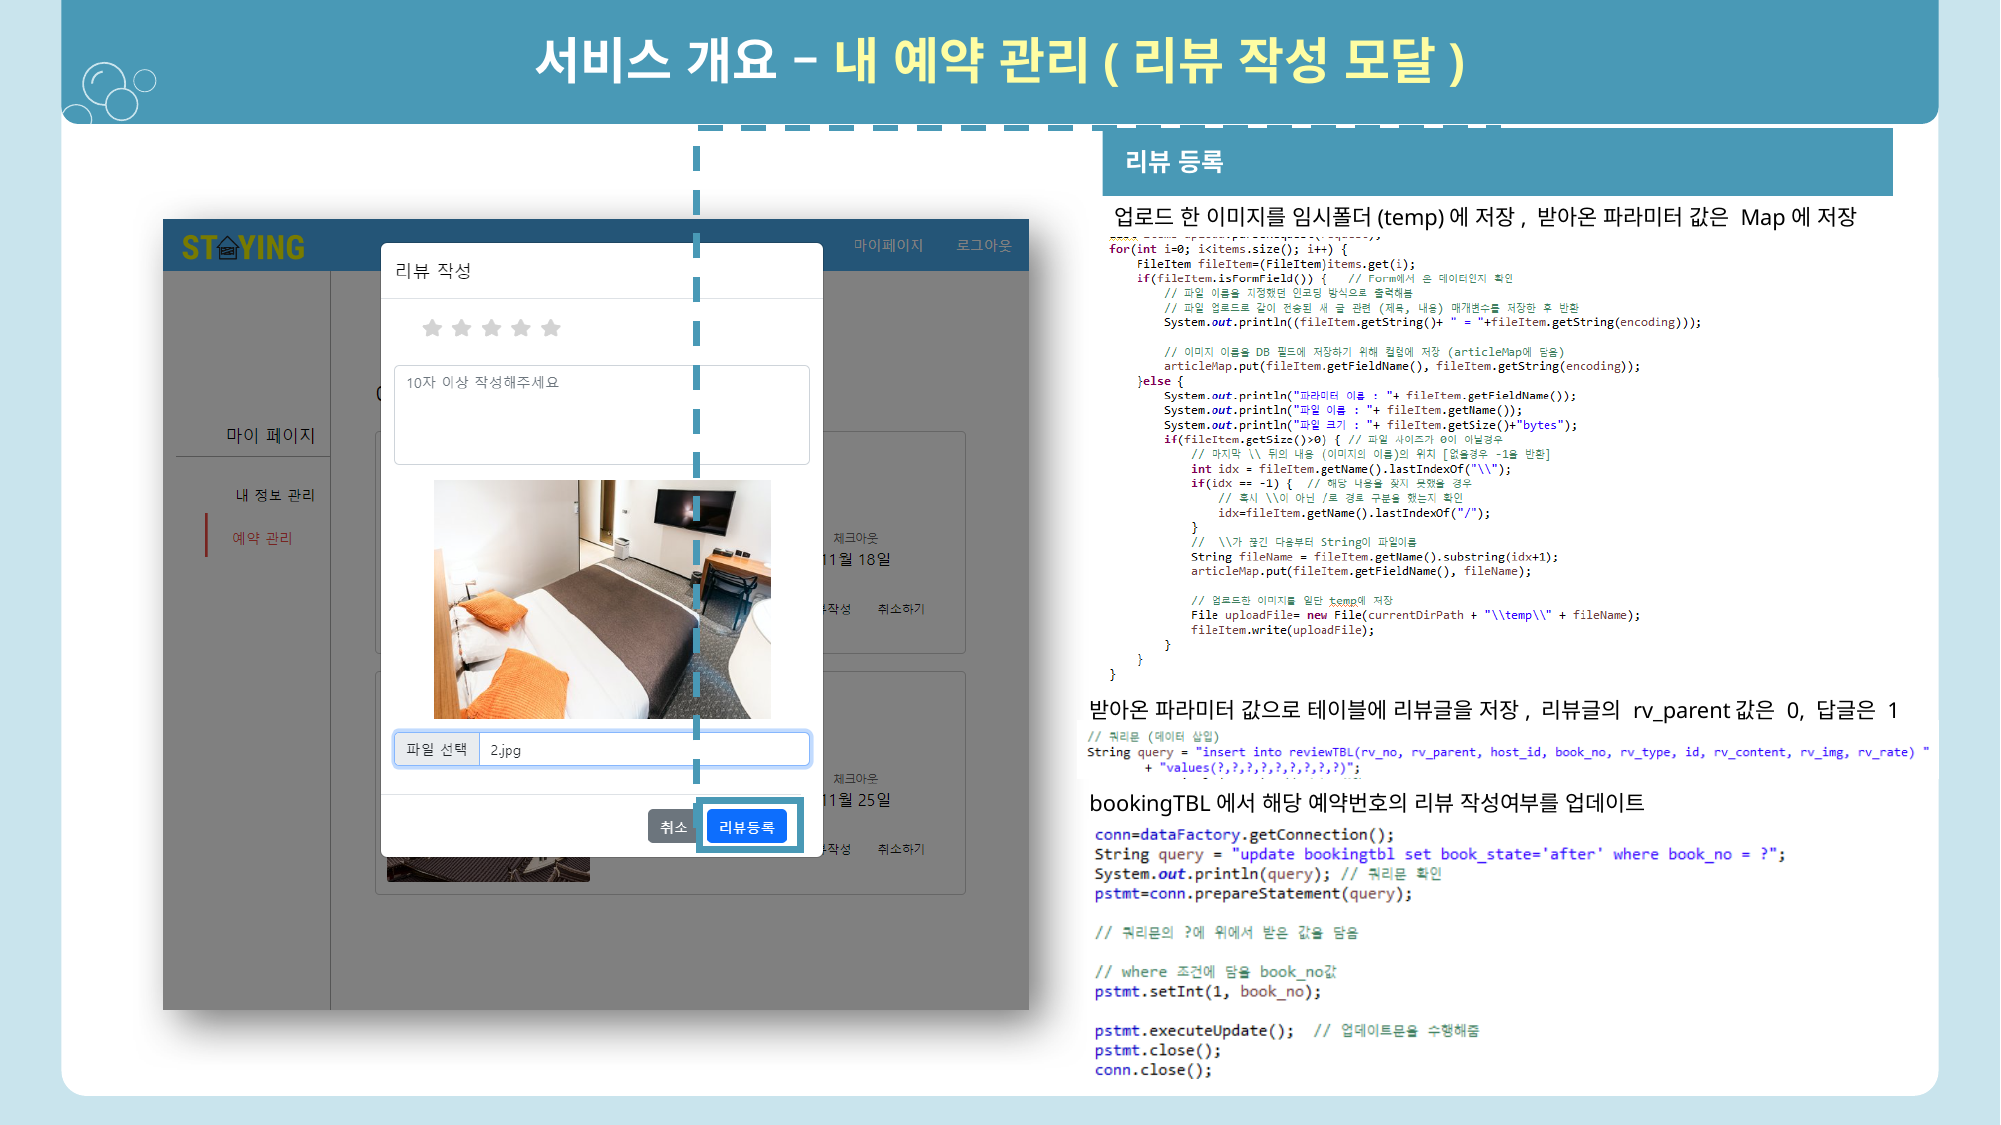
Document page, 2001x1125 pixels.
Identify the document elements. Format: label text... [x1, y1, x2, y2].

text_box 받아온 파라미터 값으로 테이블에 리뷰글을 저장, 리뷰글의 rv_parent값은 0, 답글은 1 [1103, 689, 1963, 731]
text_box 업로드 한 이미지를 임시폴더(temp)에 저장, 받아온 파라미터 값은 Map에 저장 [1103, 196, 1939, 238]
text_box bookingTBL에서 해당 예약번호의 리뷰 작성여부를 업데이트 [1103, 781, 1962, 823]
picture [163, 219, 1029, 1010]
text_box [61, 0, 1939, 124]
text_box 리뷰 등록 [1111, 139, 1849, 184]
text_box [1102, 127, 1894, 196]
text_box ㅇ [60, 108, 1940, 1097]
picture [1077, 720, 1939, 779]
picture [1087, 820, 1805, 1079]
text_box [800, 161, 1103, 825]
picture [1102, 237, 1732, 682]
